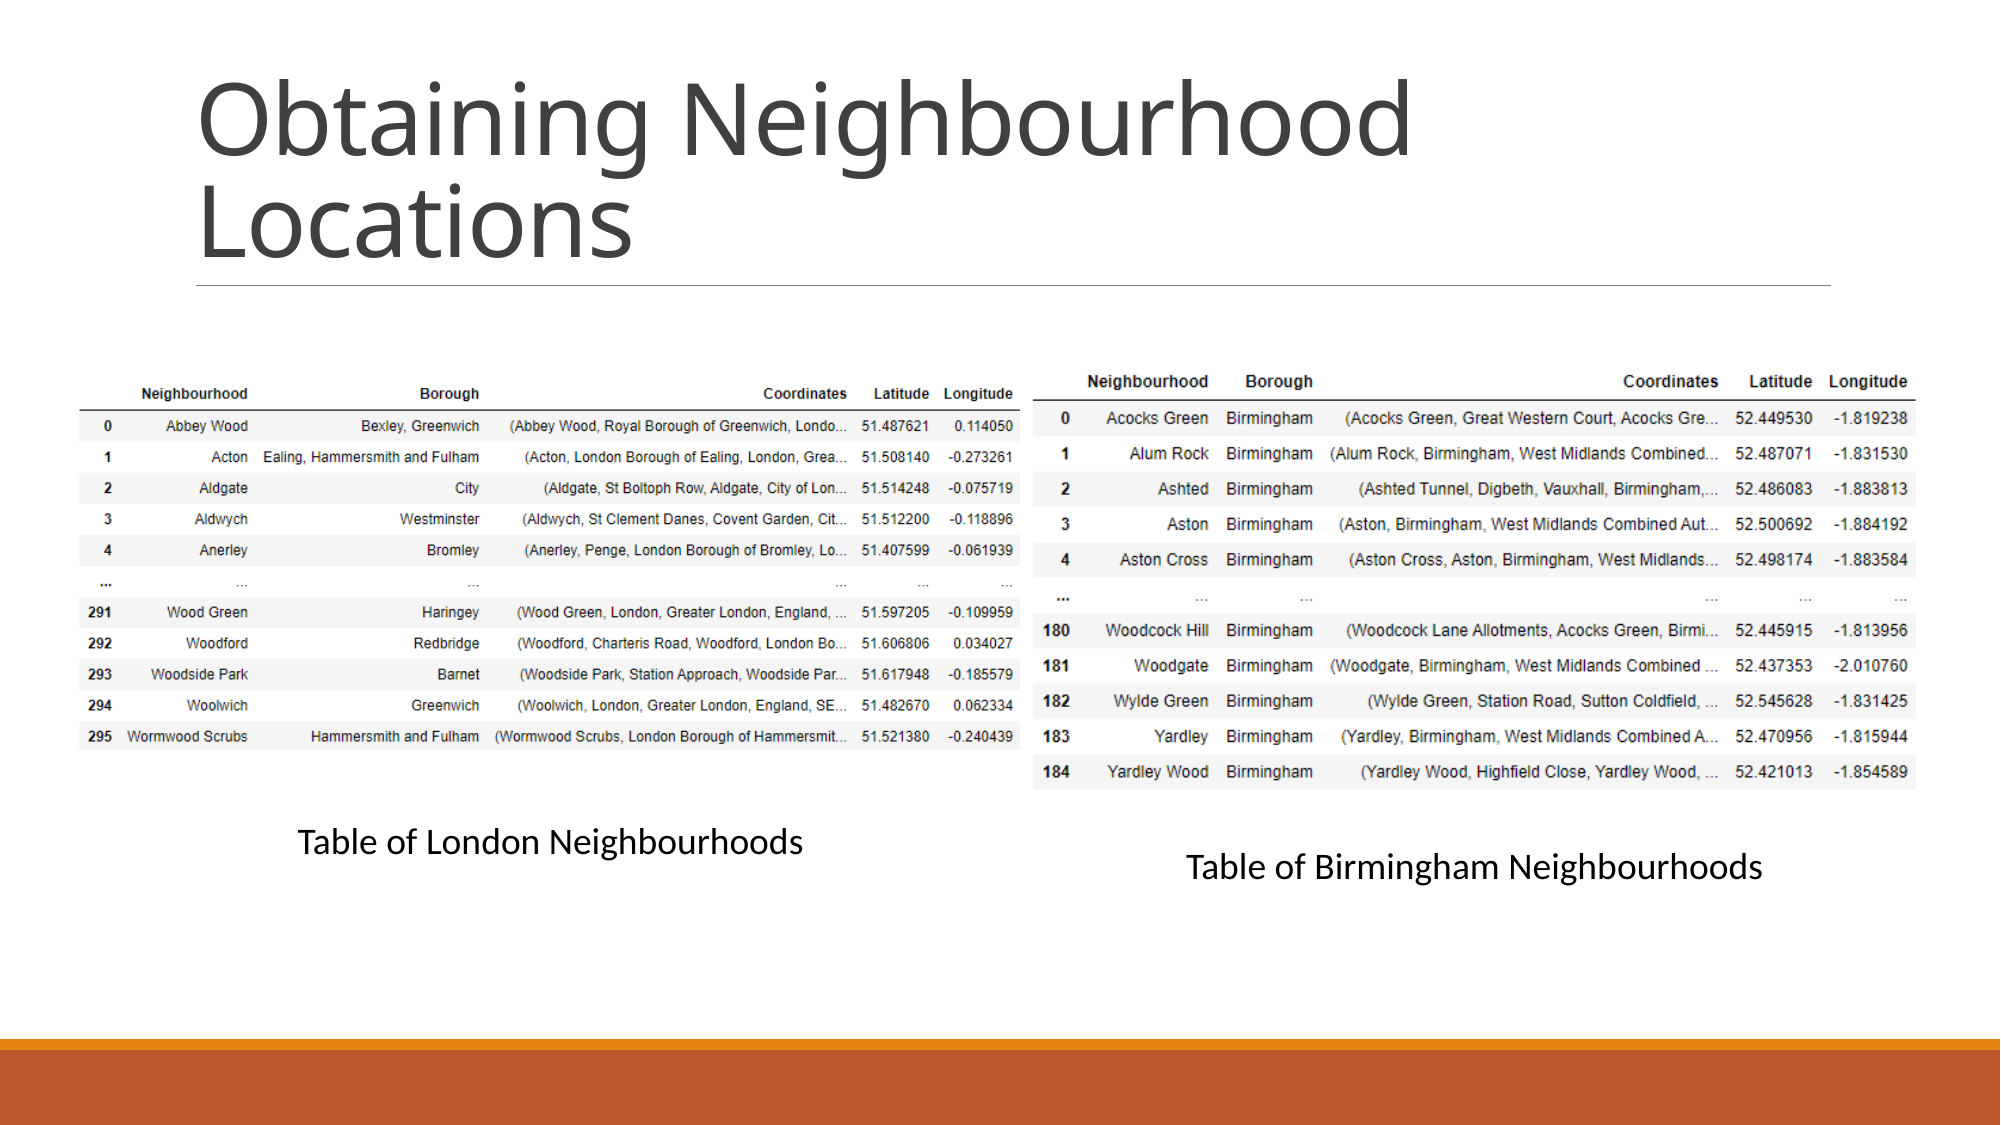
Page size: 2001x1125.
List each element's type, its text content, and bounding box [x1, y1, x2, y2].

text_box Table of Birmingham Neighbourhoods [1168, 834, 1782, 895]
title Obtaining Neighbourhood Locations [180, 47, 1830, 285]
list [1025, 366, 1925, 795]
picture [75, 374, 1027, 751]
text_box Table of London Neighbourhoods [276, 809, 826, 870]
